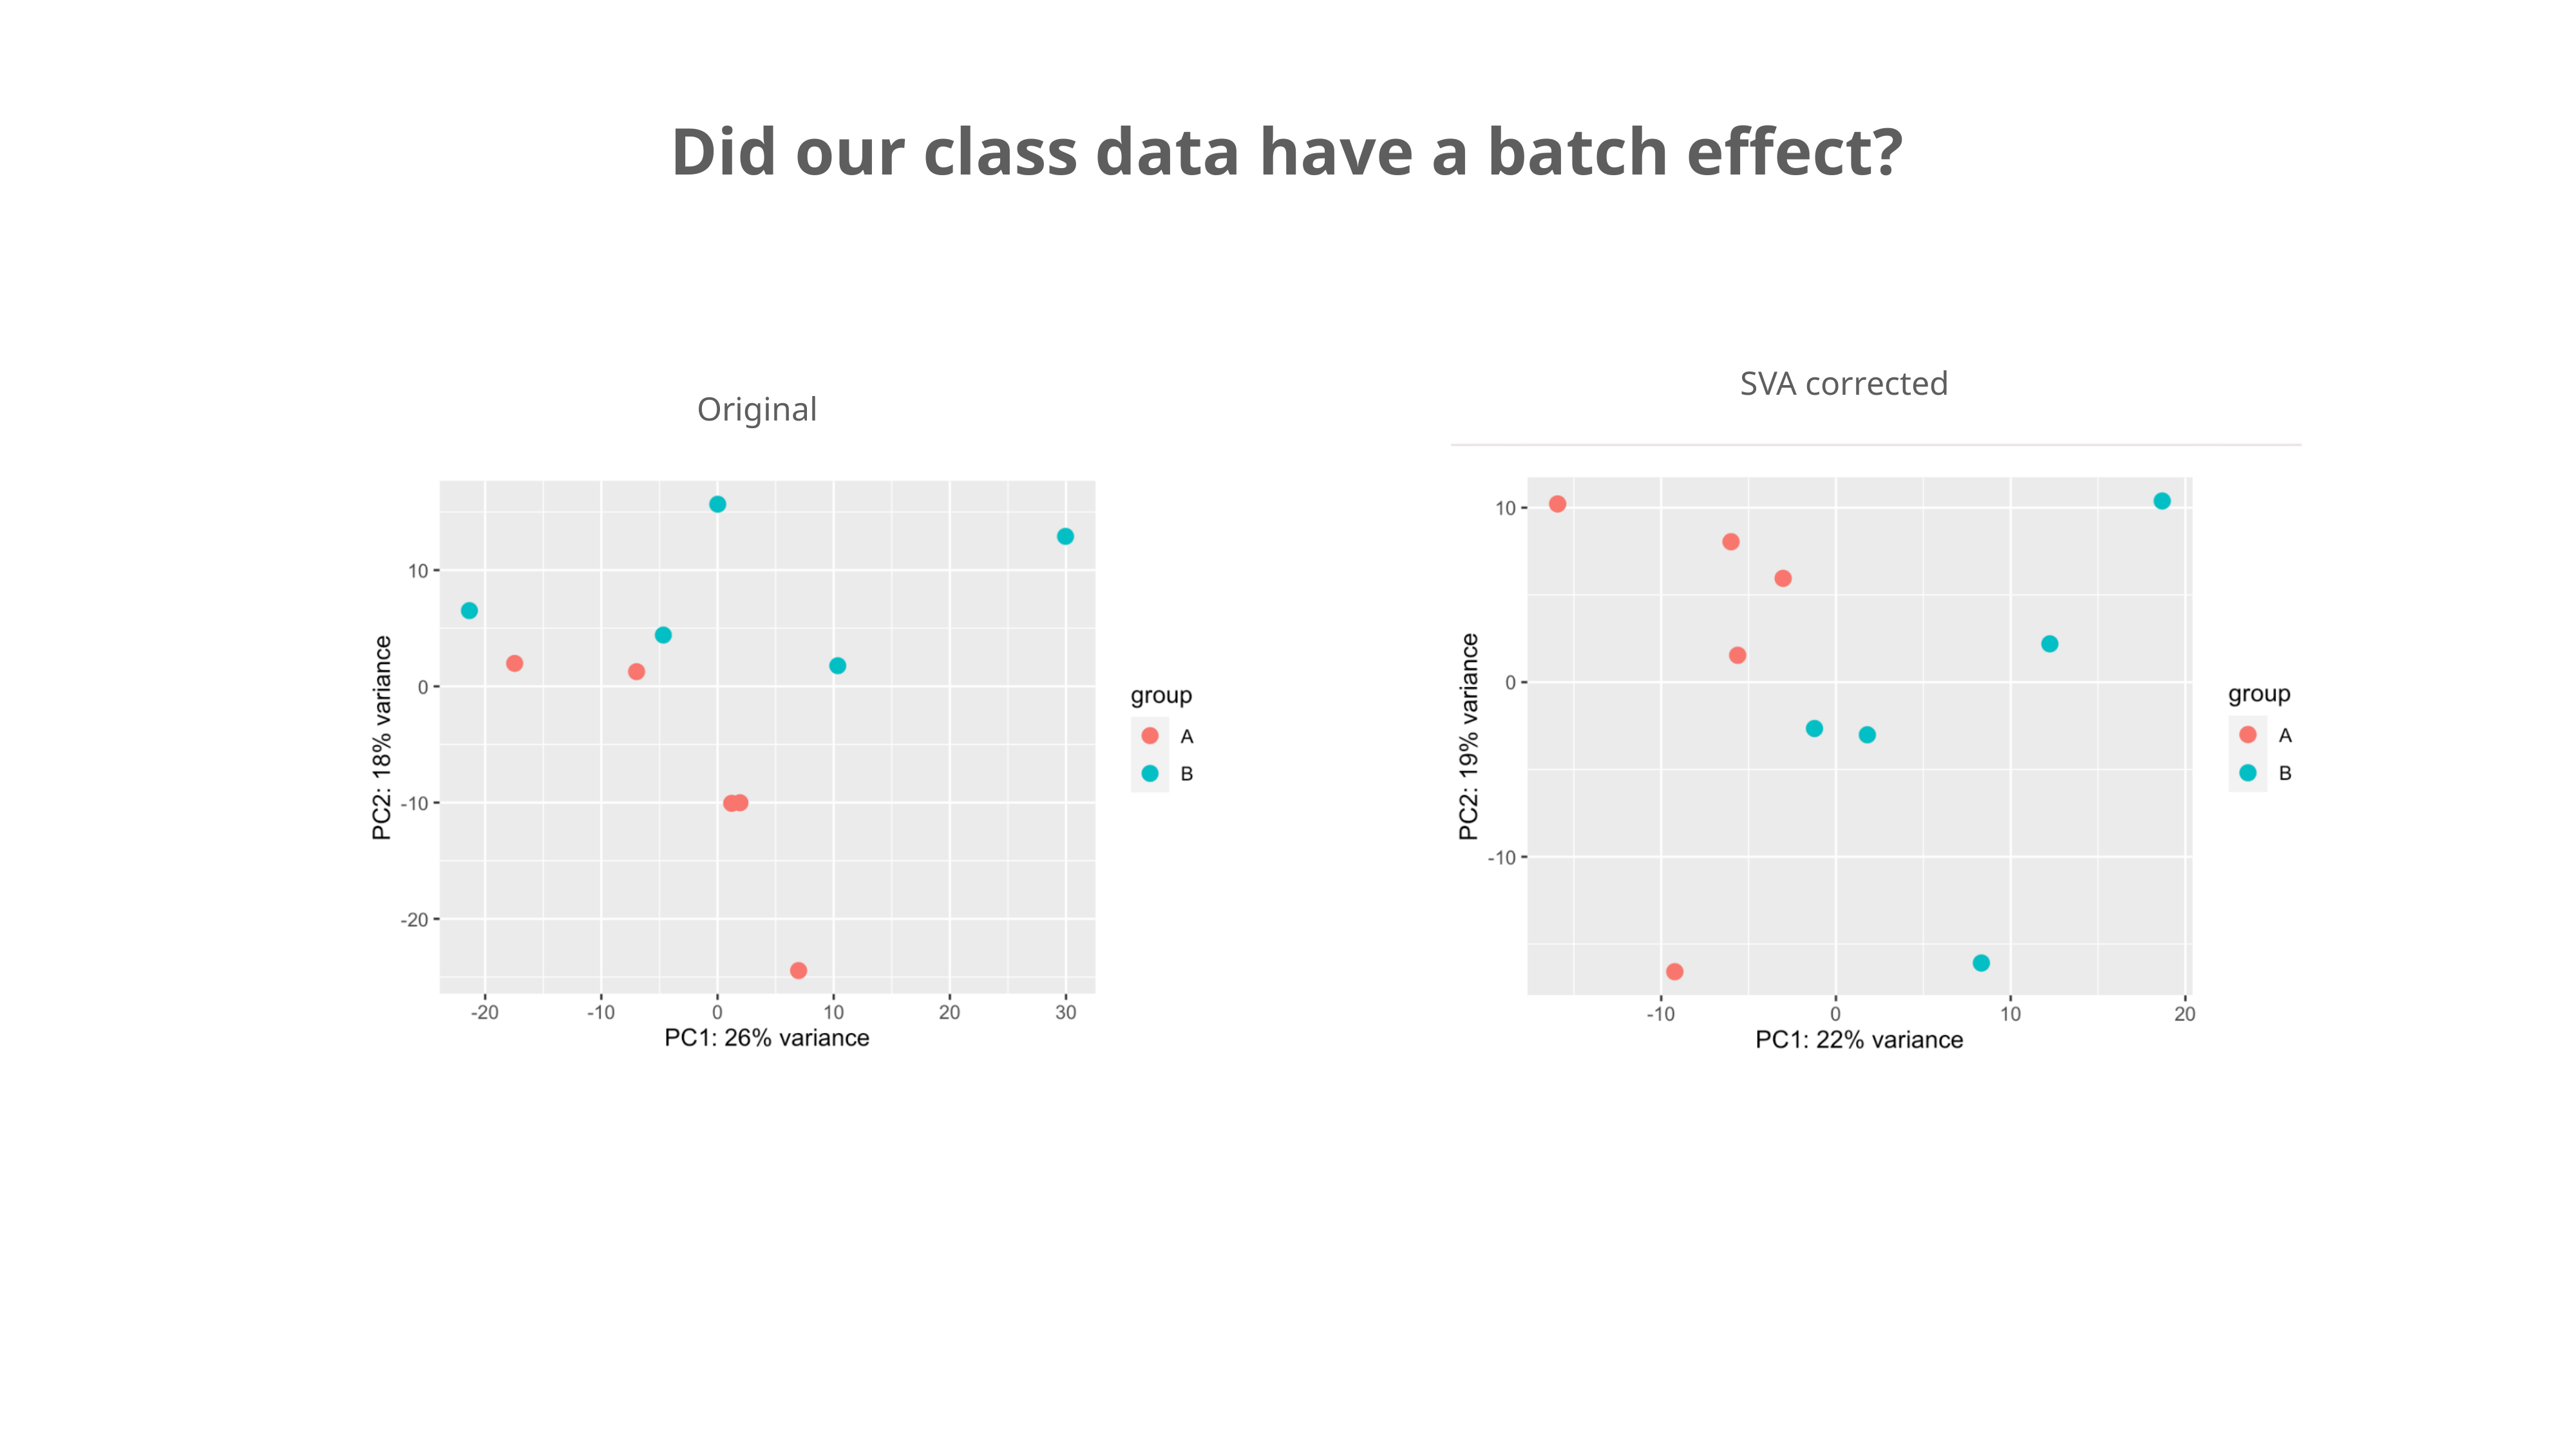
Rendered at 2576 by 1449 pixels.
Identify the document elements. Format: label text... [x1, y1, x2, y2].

text_box Did our class data have a batch effect? [665, 104, 1911, 193]
picture [1451, 442, 2302, 1069]
text_box SVA corrected [1735, 357, 1955, 407]
text_box Original [691, 383, 824, 433]
picture [363, 453, 1203, 1059]
